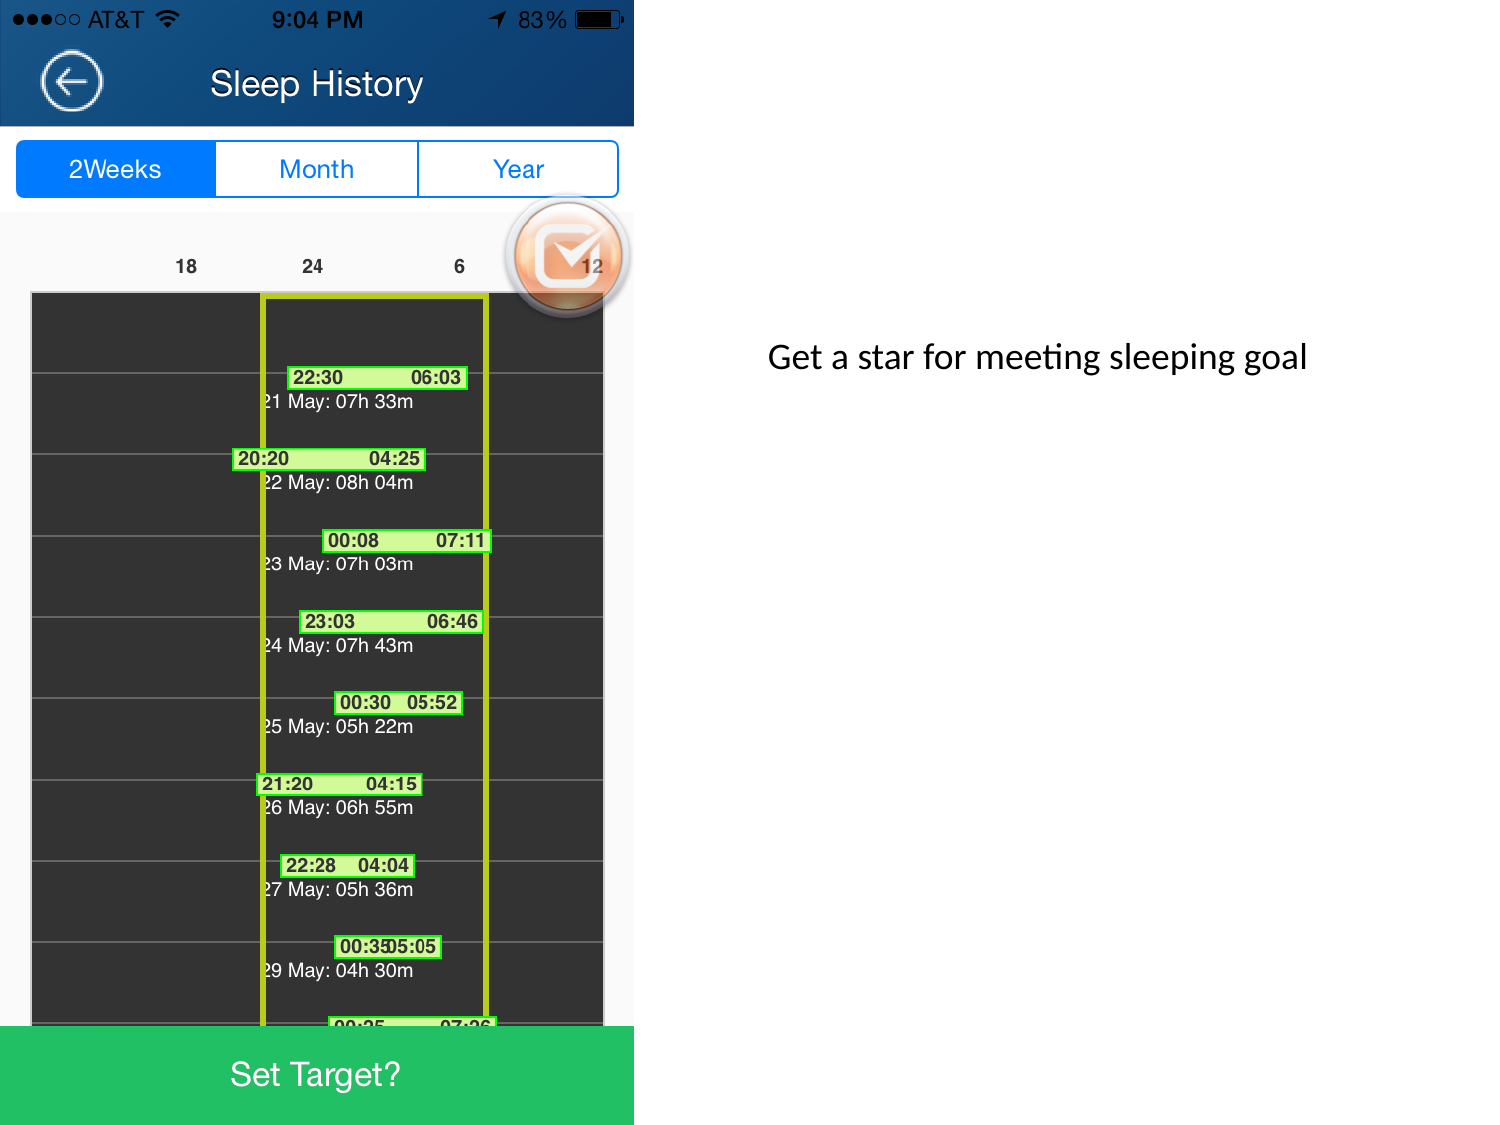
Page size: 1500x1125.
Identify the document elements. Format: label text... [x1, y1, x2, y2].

picture [0, 0, 634, 1125]
text_box Get a star for meeting sleeping goal [753, 324, 1324, 385]
